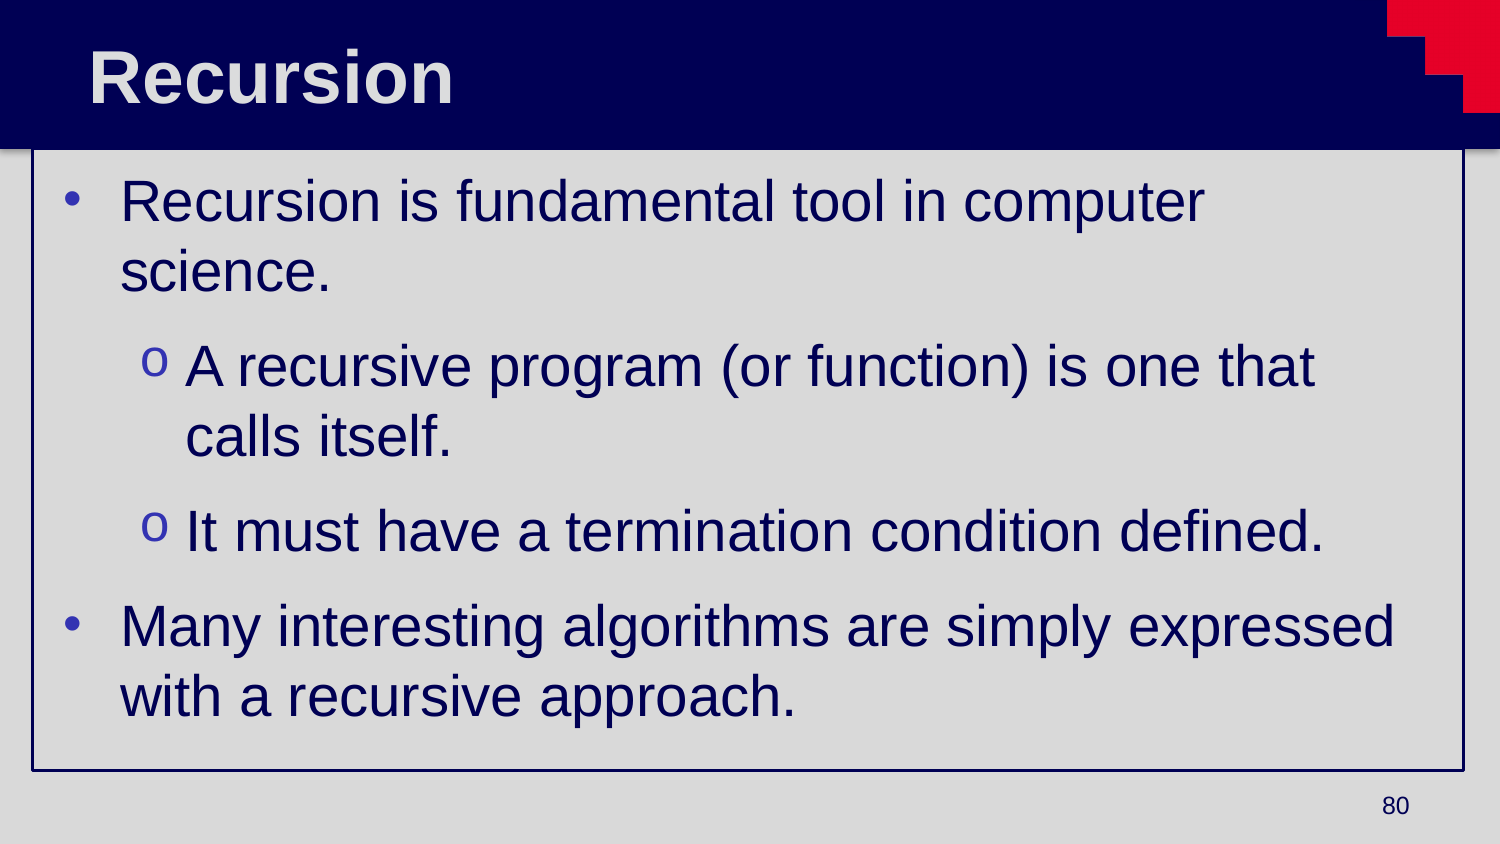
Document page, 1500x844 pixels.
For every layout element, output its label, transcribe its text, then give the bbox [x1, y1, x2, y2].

list Recursion is fundamental tool in computer science. A recursive program (or function) is one that calls itself. It must have a termination condition defined. Many interesting algorithms are simply expressed with a recursive approach. [31, 146, 1465, 772]
picture [1387, 0, 1500, 113]
title Recursion [0, 0, 1356, 150]
slide_number 80 [1074, 782, 1425, 827]
